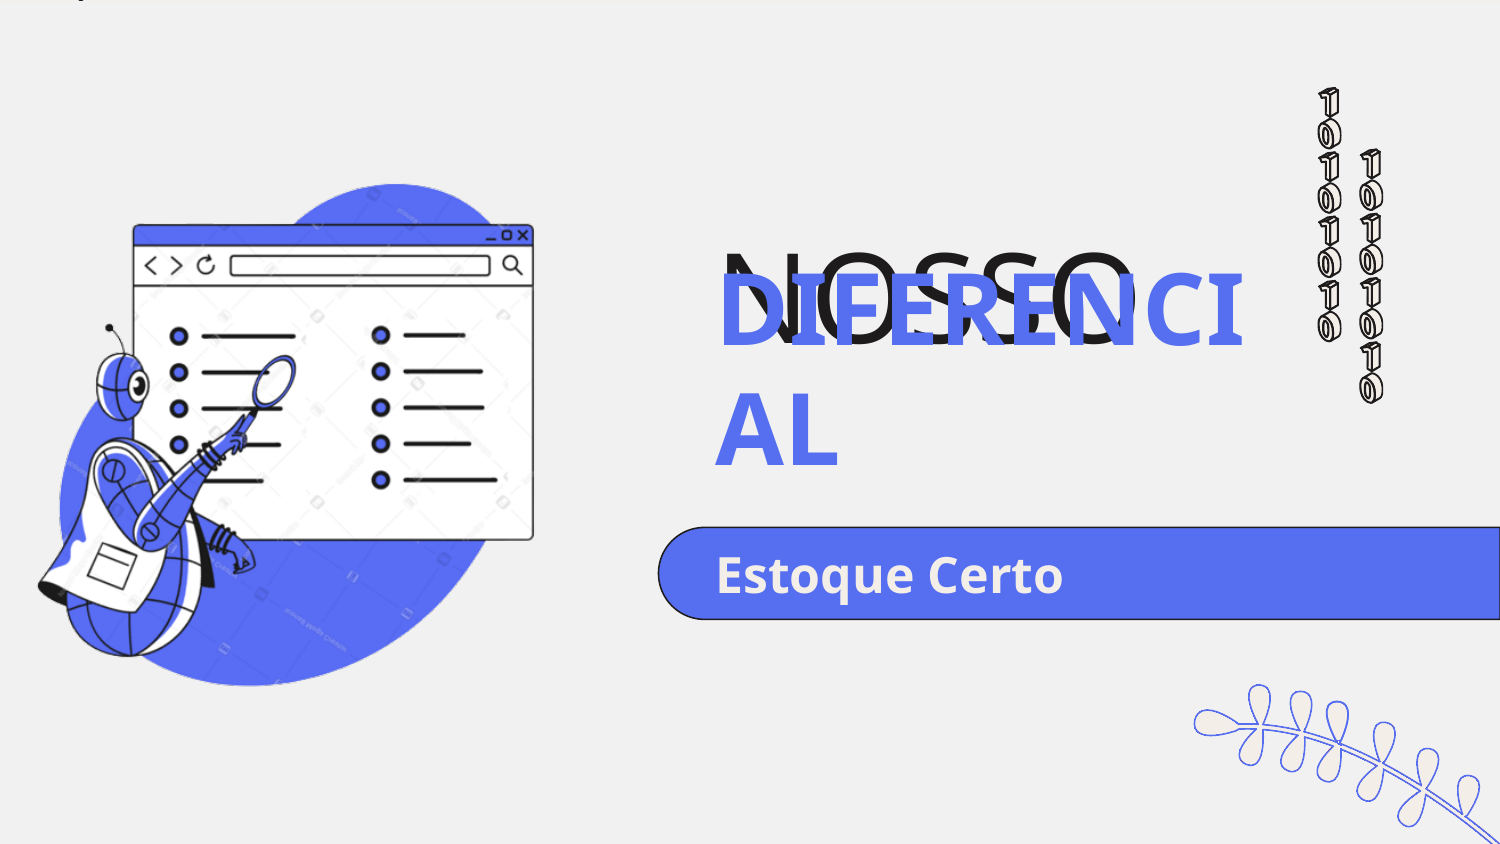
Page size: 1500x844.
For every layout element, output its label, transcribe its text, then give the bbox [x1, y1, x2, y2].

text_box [1281, 615, 1448, 844]
title NOSSO [700, 224, 1205, 362]
text_box [658, 527, 1500, 620]
title DIFERENCIAL [700, 362, 1319, 501]
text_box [1318, 87, 1383, 404]
text_box [0, 0, 1500, 844]
subtitle Estoque Certo [700, 540, 1383, 607]
picture [0, 151, 583, 705]
